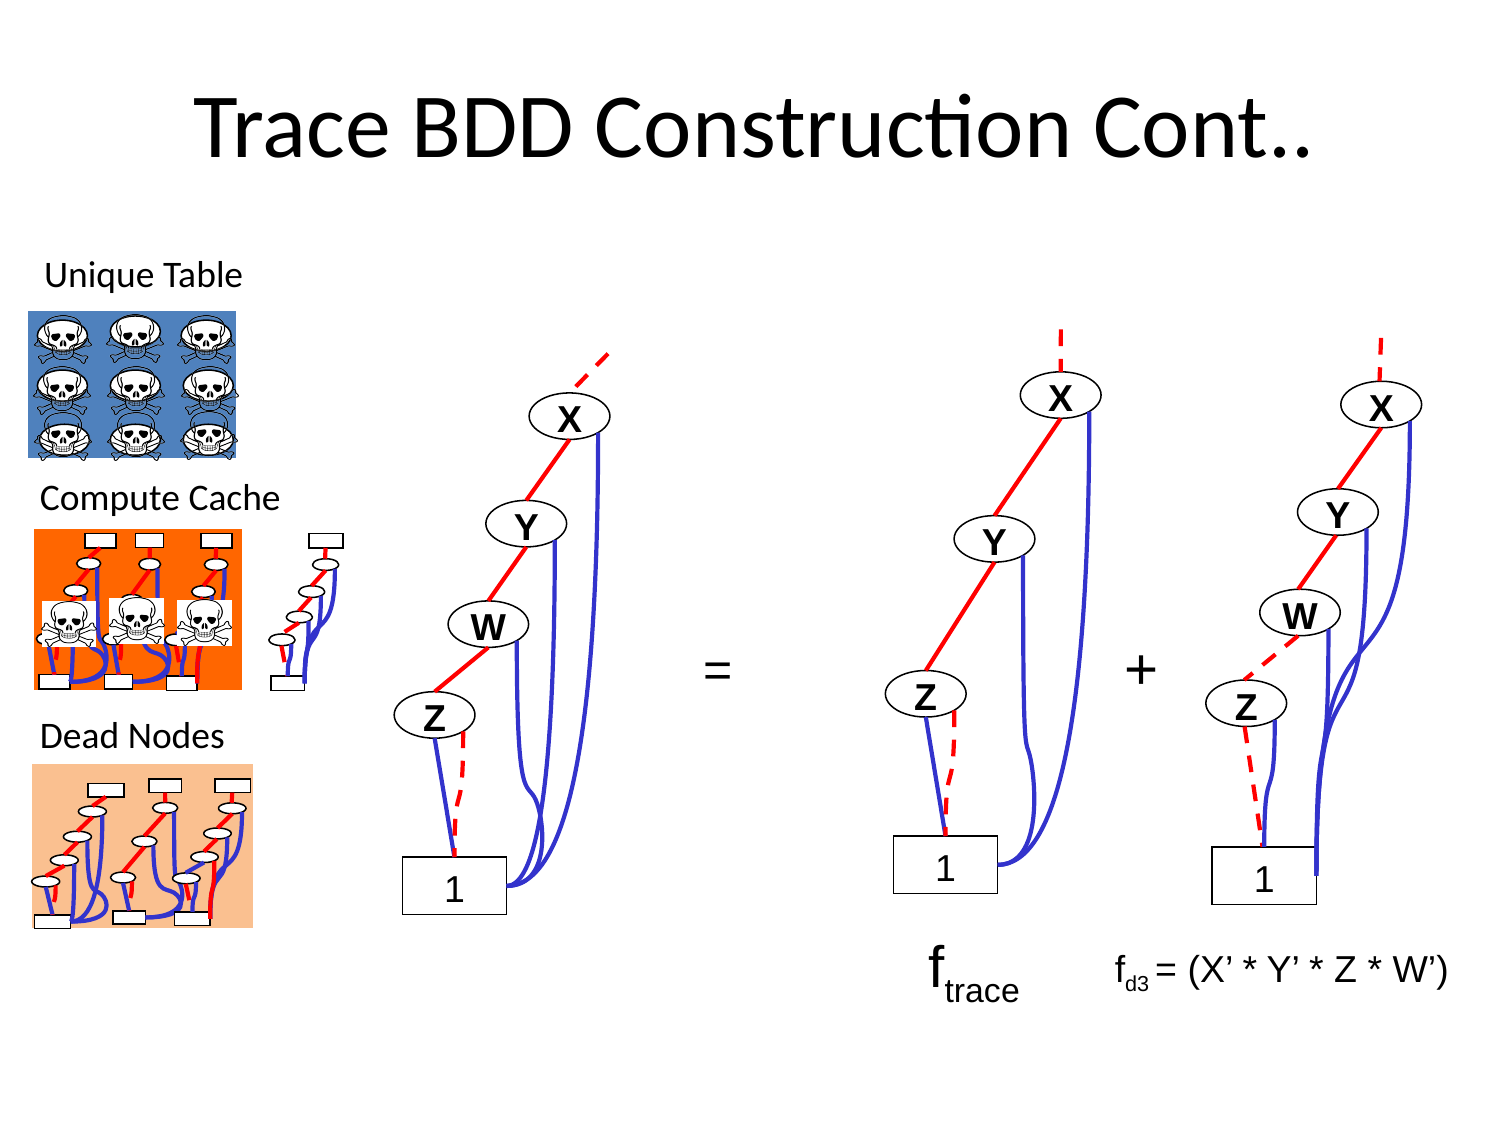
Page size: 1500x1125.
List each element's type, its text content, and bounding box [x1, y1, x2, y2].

picture [176, 599, 233, 646]
table_header [34, 529, 242, 690]
picture [179, 366, 239, 460]
picture [109, 597, 165, 644]
table_header [28, 311, 236, 458]
text_box Dead Nodes [24, 708, 300, 763]
title Trace BDD Construction Cont.. [61, 26, 1449, 215]
text_box = [688, 625, 750, 705]
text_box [268, 533, 344, 691]
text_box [164, 533, 233, 691]
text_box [885, 329, 1102, 894]
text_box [36, 533, 100, 605]
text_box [102, 533, 162, 604]
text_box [1205, 337, 1422, 905]
text_box fd3 = (X’ * Y’ * Z * W’) [1100, 933, 1471, 1004]
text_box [172, 778, 251, 926]
text_box Unique Table [29, 247, 305, 302]
picture [34, 315, 92, 364]
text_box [102, 645, 159, 690]
picture [106, 366, 165, 461]
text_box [36, 648, 97, 690]
table_header [32, 764, 253, 781]
picture [41, 600, 97, 648]
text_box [393, 353, 611, 915]
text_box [31, 782, 107, 929]
text_box Compute Cache [24, 470, 334, 525]
text_box + [1109, 618, 1182, 709]
picture [176, 315, 235, 364]
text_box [110, 778, 171, 925]
text_box ftrace [913, 915, 1098, 1017]
picture [32, 366, 92, 461]
picture [105, 314, 164, 363]
